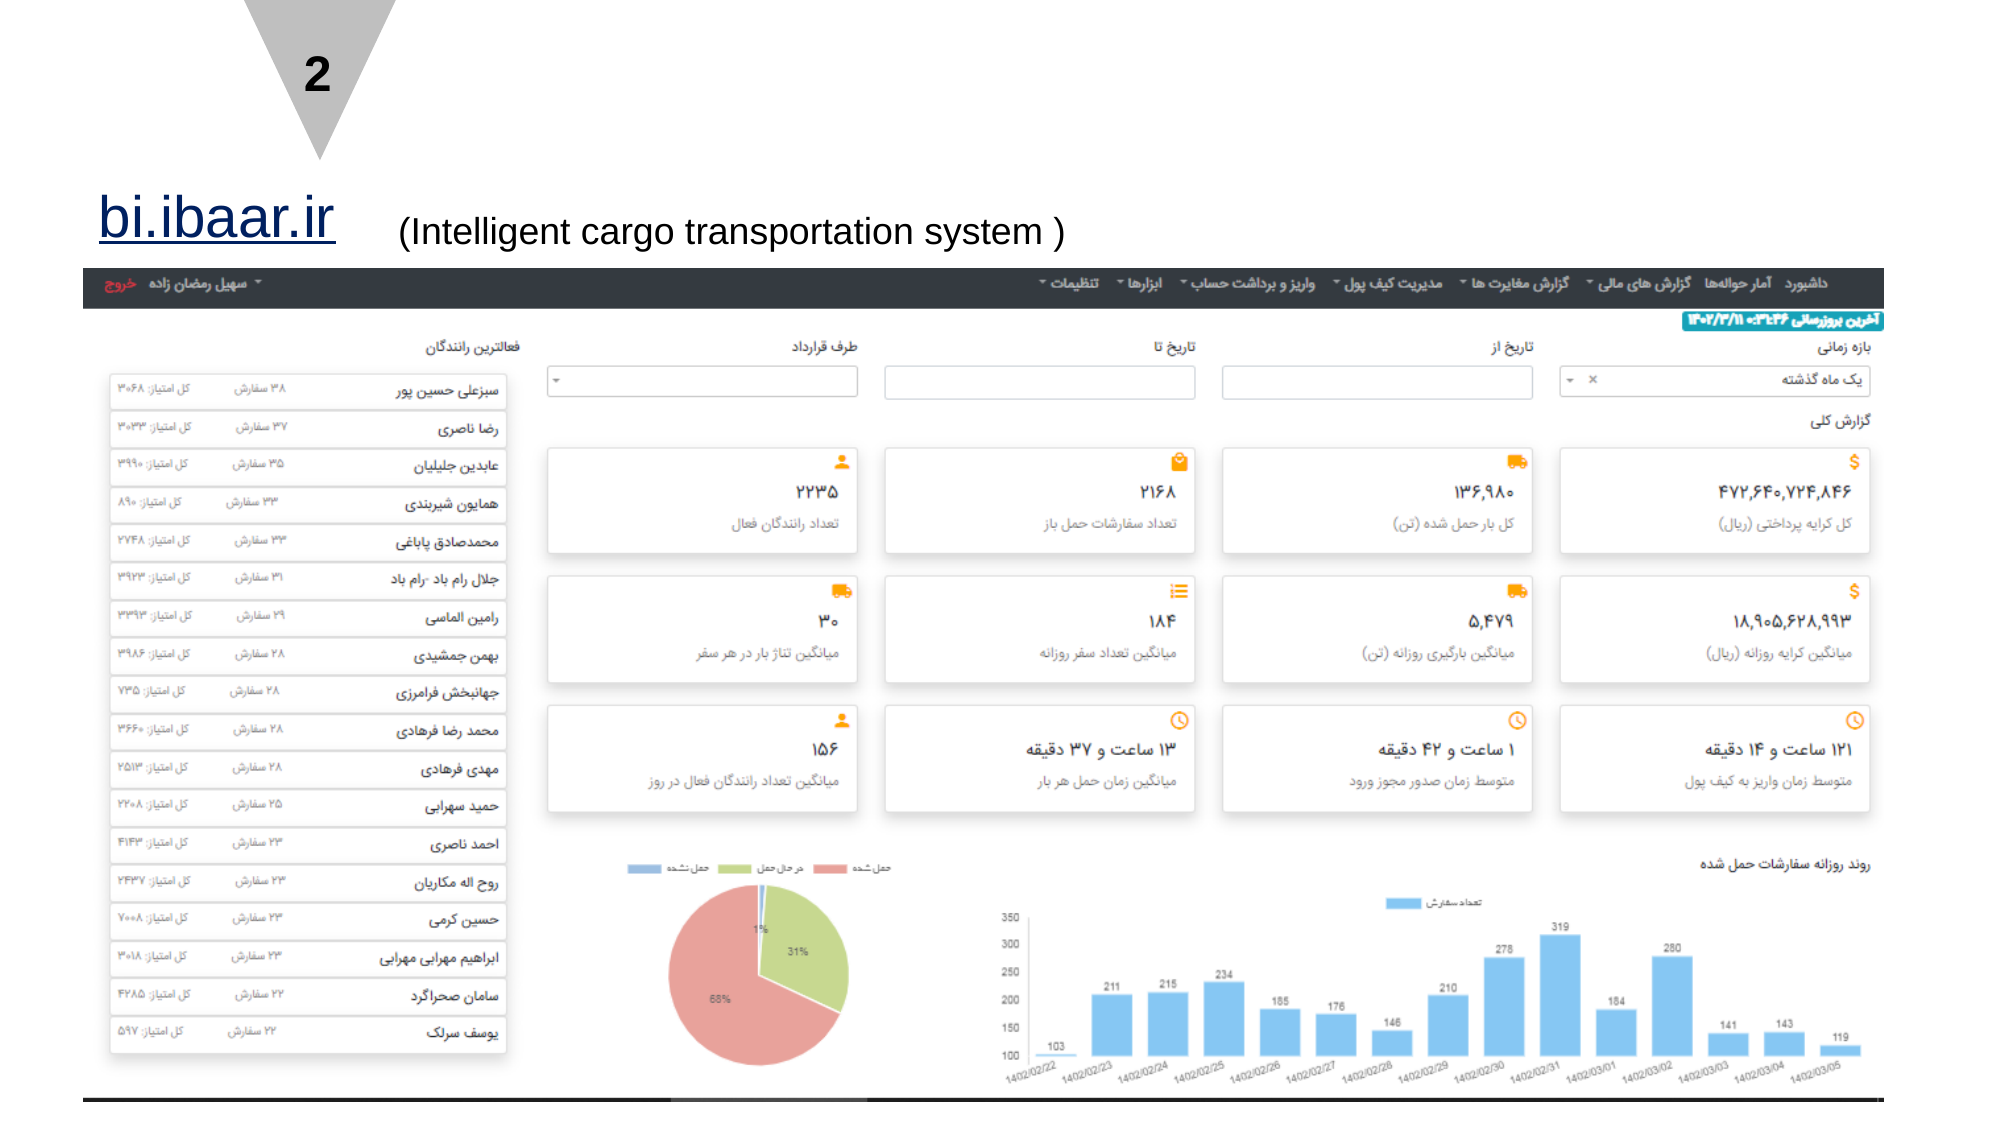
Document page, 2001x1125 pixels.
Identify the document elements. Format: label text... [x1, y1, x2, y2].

text_box (Intelligent cargo transportation system ) [383, 176, 1384, 260]
text_box 2 [261, 34, 375, 109]
picture [83, 268, 1884, 1102]
text_box bi.ibaar.ir [83, 171, 750, 257]
text_box [241, 0, 399, 49]
text_box [293, 109, 347, 163]
